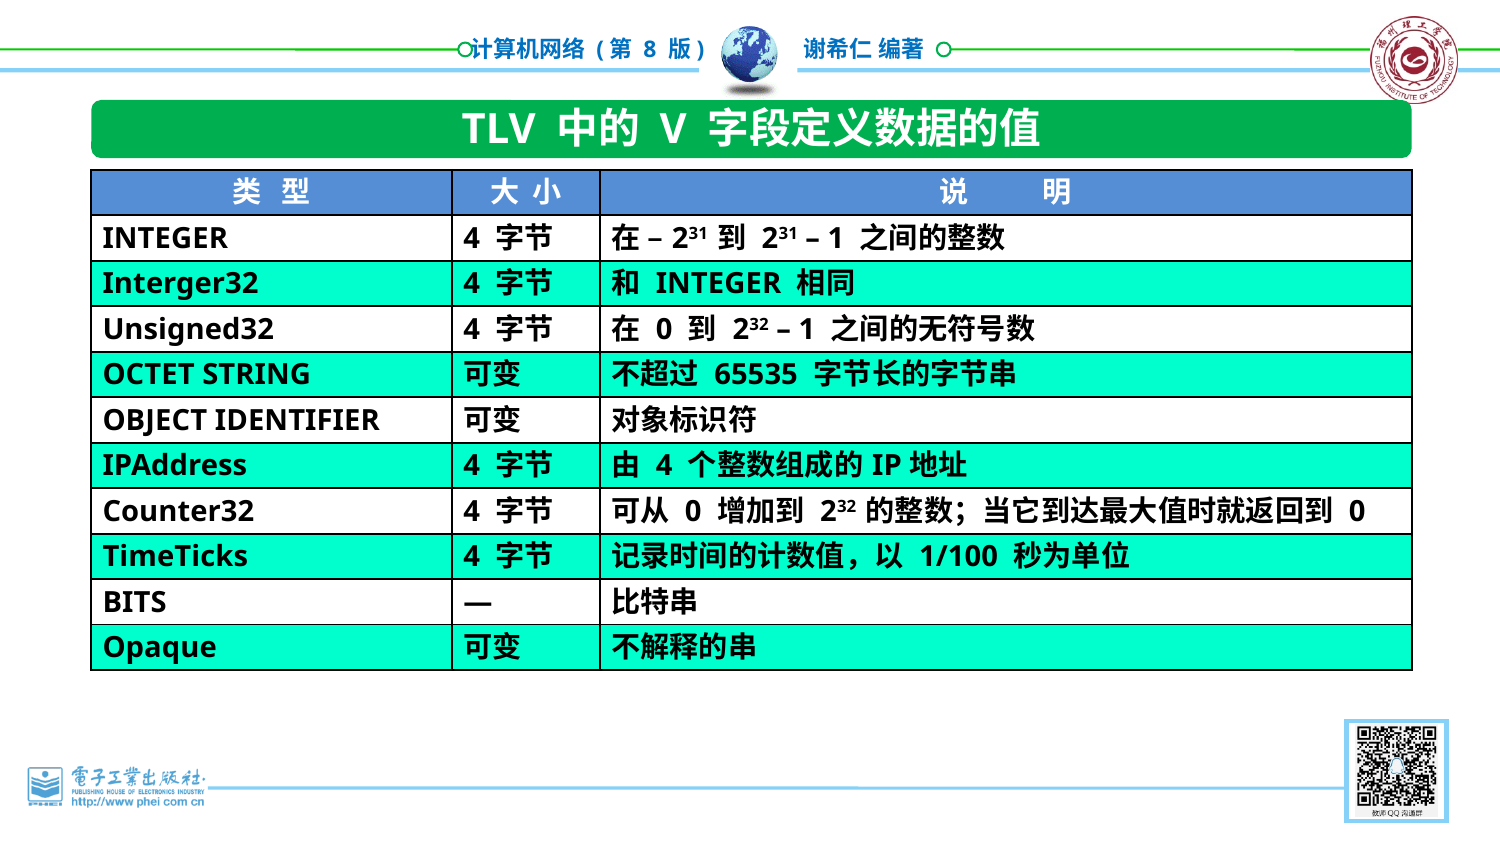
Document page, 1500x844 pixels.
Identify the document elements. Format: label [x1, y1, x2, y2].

table_cell [601, 444, 1411, 487]
table_cell [453, 307, 599, 351]
table_cell [453, 535, 599, 578]
table_cell [453, 398, 599, 442]
table_cell [601, 489, 1411, 533]
table_cell [453, 580, 599, 624]
table_cell [601, 262, 1411, 305]
table_cell [601, 398, 1411, 442]
table_header [92, 171, 451, 214]
table_cell [92, 489, 451, 533]
table_cell [92, 216, 451, 260]
table_cell [601, 580, 1411, 624]
table_cell [453, 216, 599, 260]
table_cell [601, 535, 1411, 578]
table_cell [92, 262, 451, 305]
table_cell [453, 353, 599, 396]
table_cell [92, 307, 451, 351]
table_cell [92, 398, 451, 442]
picture [1370, 16, 1458, 104]
table_cell [601, 307, 1411, 351]
table_cell [453, 625, 599, 669]
table_cell [601, 353, 1411, 396]
table_cell [453, 262, 599, 305]
table_cell [92, 444, 451, 487]
table_cell [453, 489, 599, 533]
table_cell [92, 625, 451, 669]
picture [1355, 724, 1438, 817]
table_header [601, 171, 1411, 214]
table_cell [601, 216, 1411, 260]
table_header [453, 171, 599, 214]
picture [719, 24, 779, 94]
text_box [91, 94, 1412, 160]
table_cell [92, 580, 451, 624]
table_cell [92, 535, 451, 578]
table_cell [92, 353, 451, 396]
table_cell [453, 444, 599, 487]
picture [23, 764, 208, 809]
table_cell [601, 625, 1411, 669]
